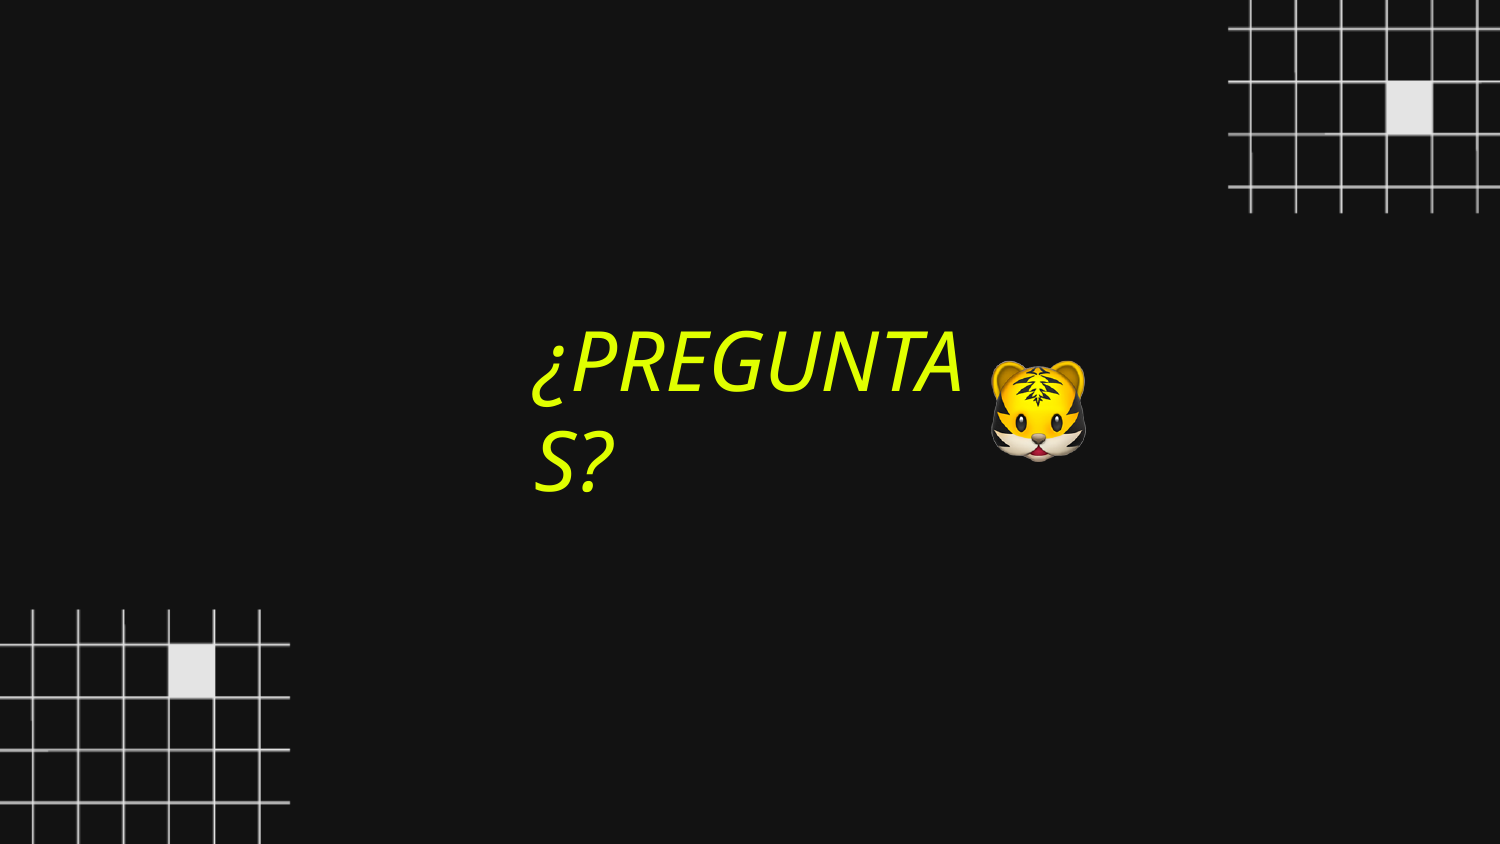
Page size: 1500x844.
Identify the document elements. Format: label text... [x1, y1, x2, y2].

text_box ¿PREGUNTAS? [519, 315, 981, 501]
picture [0, 0, 1500, 844]
